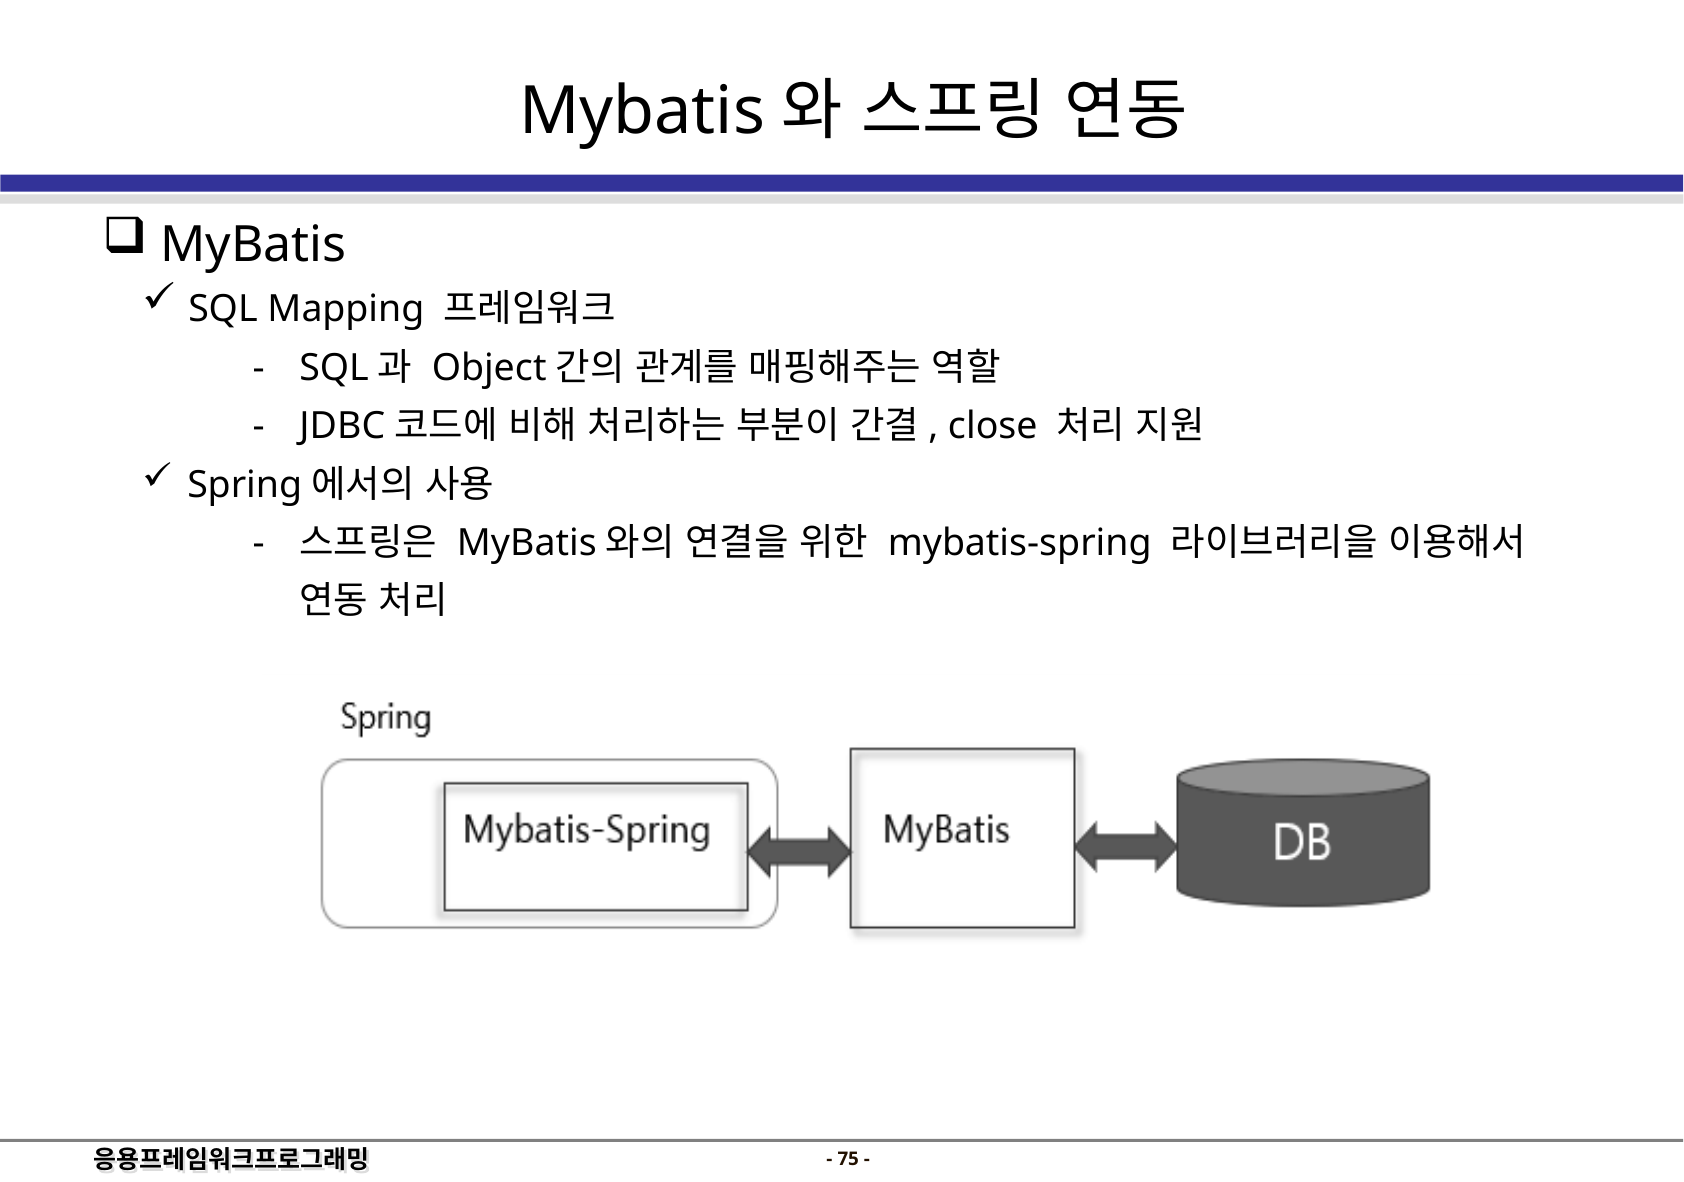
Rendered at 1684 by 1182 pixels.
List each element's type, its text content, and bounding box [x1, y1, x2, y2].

slide_number - 74 - [671, 1138, 1026, 1182]
text_box Mybatis와 스프링 연동 [156, 59, 1551, 155]
text_box MyBatis SQL Mapping 프레임워크 SQL과 Object간의 관계를 매핑해주는 역할 JDBC코드에 비해 처리하는 부분이 간결, close 처리 지원 Spring에서의 사용 스프링은 MyBatis와의 연결을 위한 mybatis-spring 라이브러리을 이용해서 연동 처리 [87, 204, 1607, 688]
picture [262, 672, 1480, 955]
